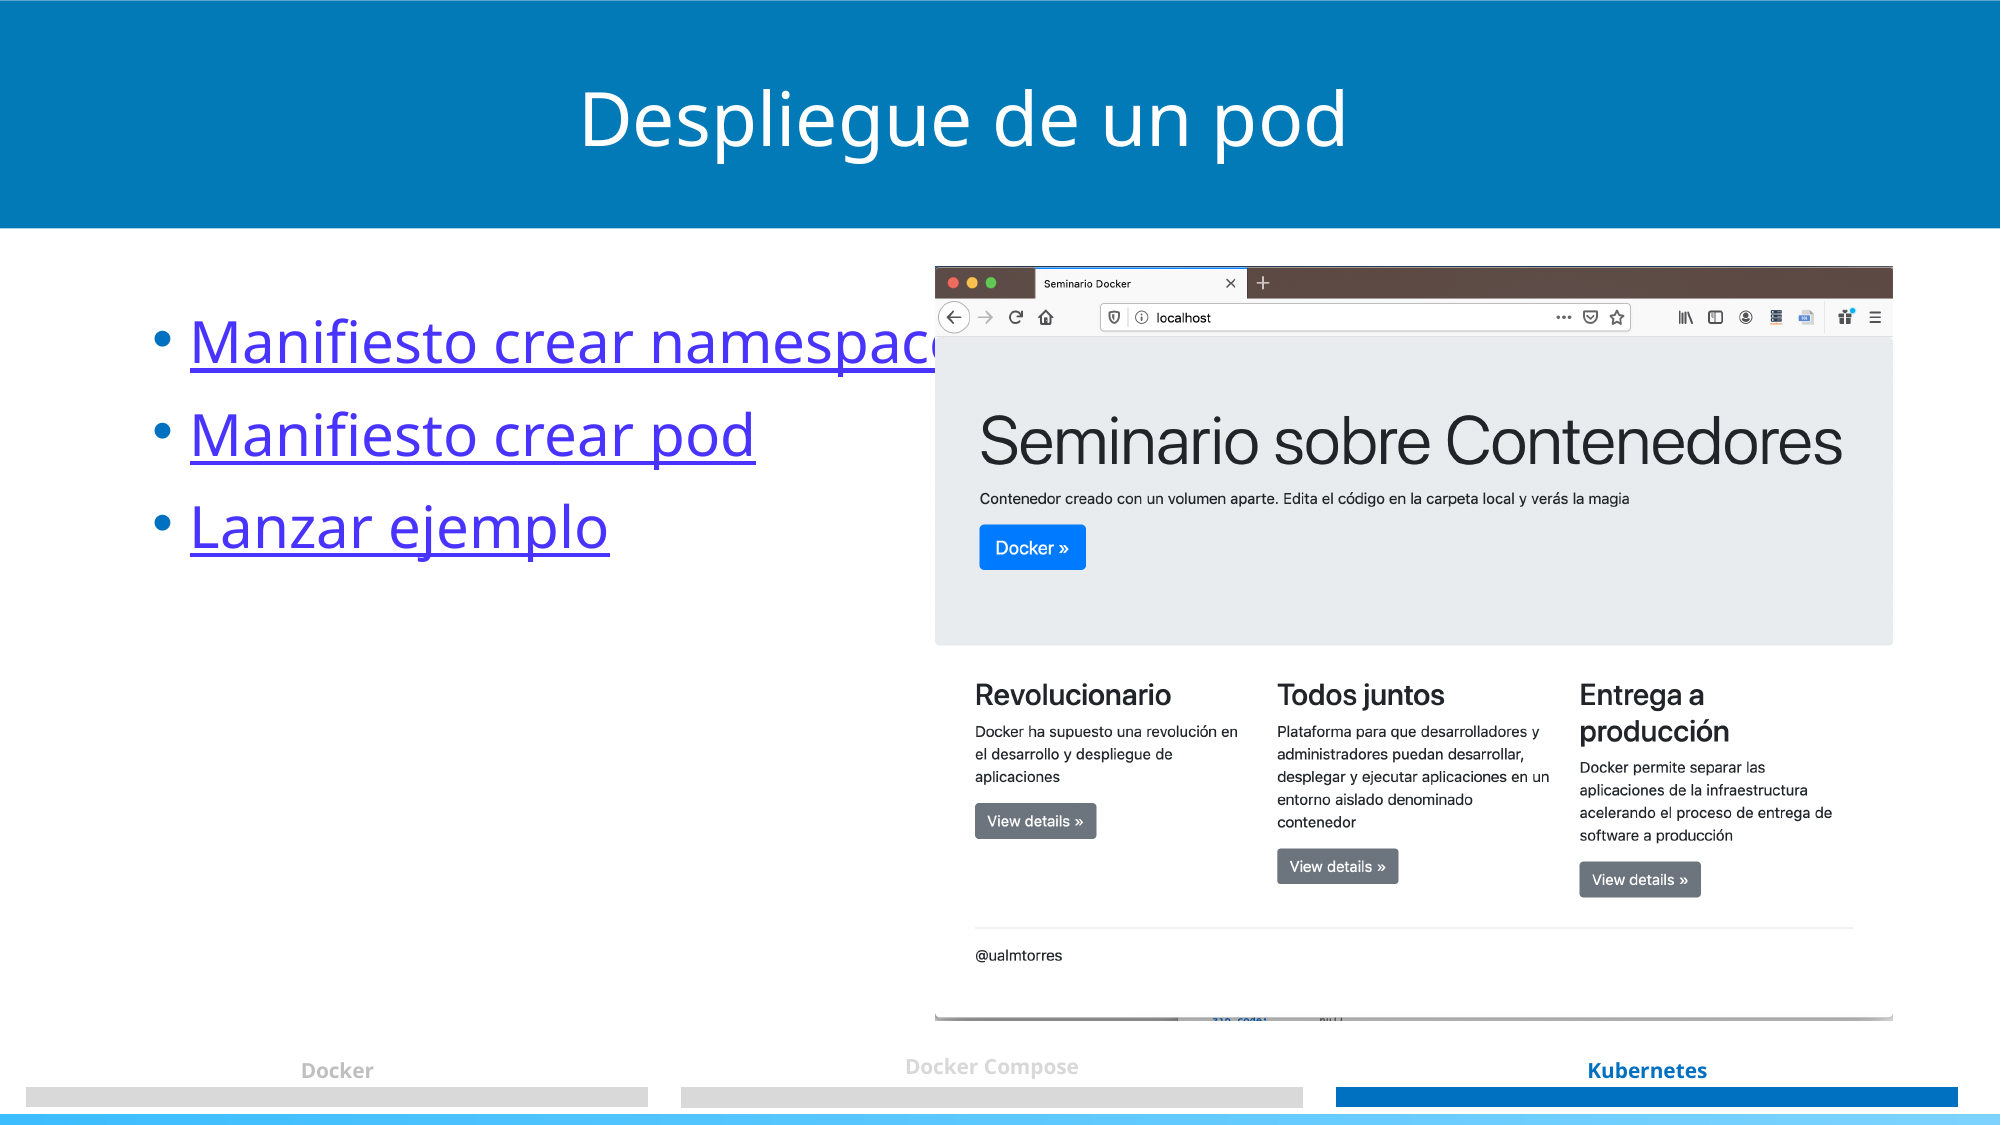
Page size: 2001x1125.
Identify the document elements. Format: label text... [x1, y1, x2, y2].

text_box [1336, 1087, 1958, 1107]
list Despliegue de un pod [0, 70, 1929, 171]
text_box [0, 0, 2000, 229]
text_box Manifiesto crear namespace Manifiesto crear pod Lanzar ejemplo [137, 299, 935, 1014]
text_box Kubernetes [1337, 1049, 1958, 1087]
text_box Docker [28, 1049, 647, 1090]
text_box [681, 1087, 1303, 1108]
picture [935, 266, 1893, 1021]
text_box [26, 1087, 648, 1107]
text_box Docker Compose [682, 1046, 1303, 1087]
text_box [0, 1113, 2000, 1125]
